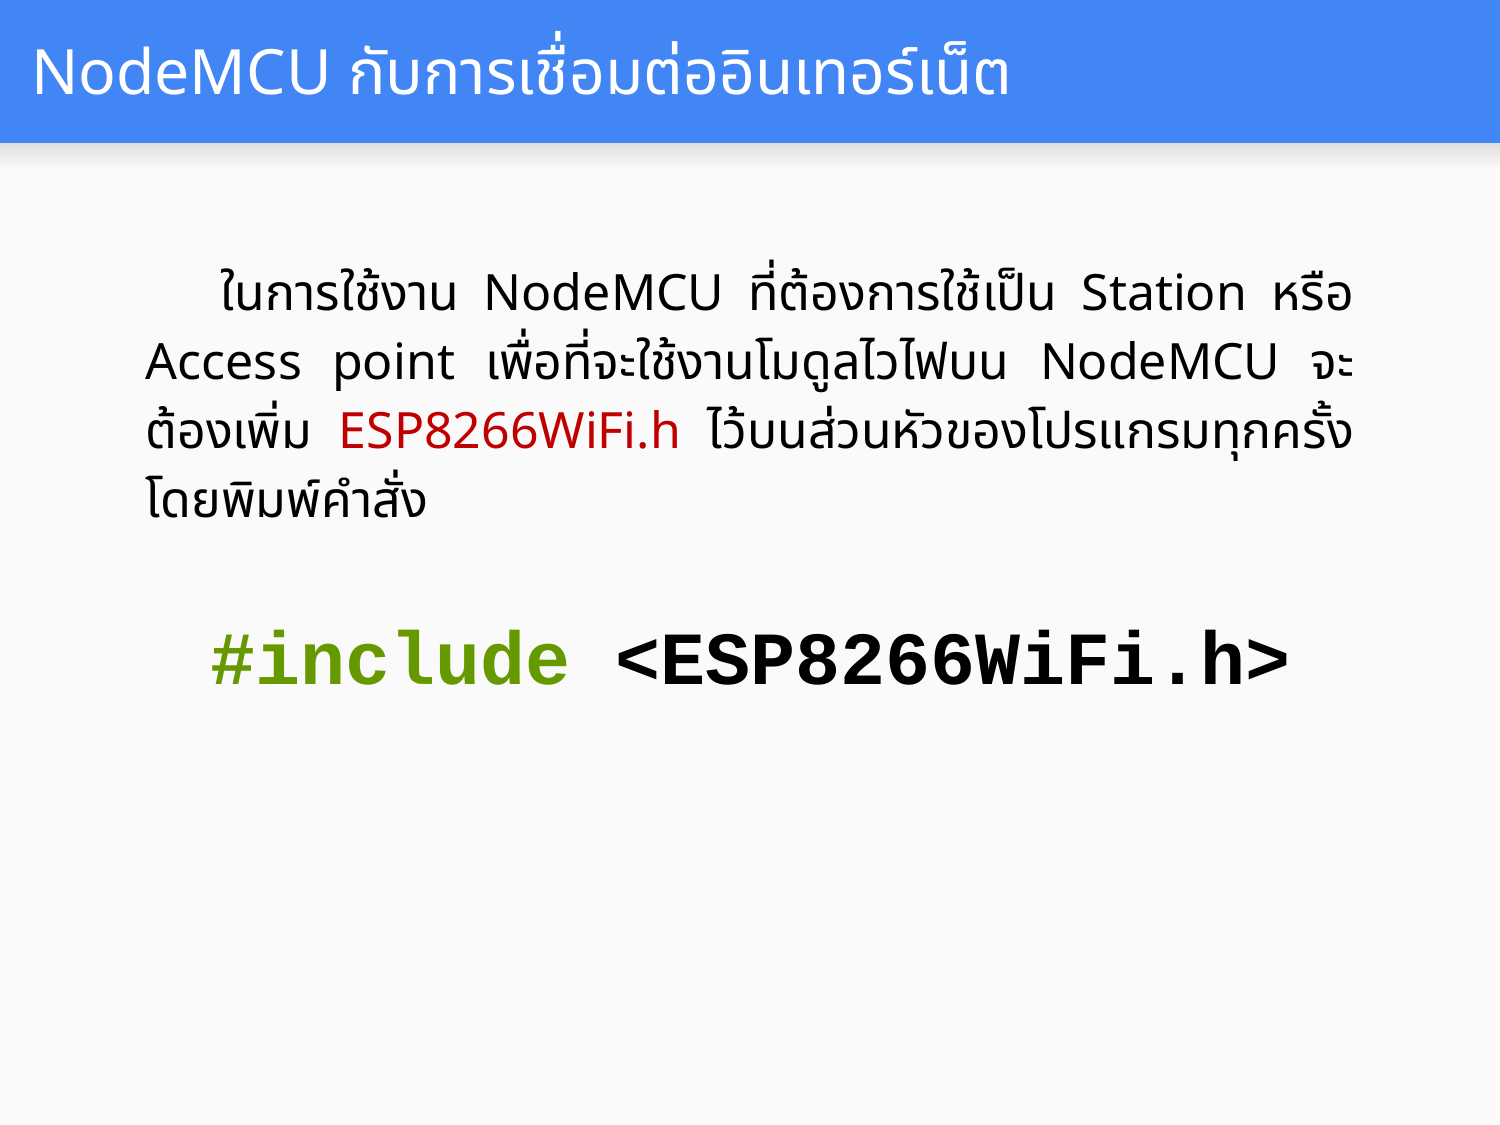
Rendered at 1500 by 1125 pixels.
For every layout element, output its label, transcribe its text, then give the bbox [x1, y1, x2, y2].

text_box ในการใช้งาน NodeMCU ที่ต้องการใช้เป็น Station หรือ Access point เพื่อที่จะใช้งานโมดูลไวไฟบน NodeMCU จะต้องเพิ่ม ESP8266WiFi.h ไว้บนส่วนหัวของโปรแกรมทุกครั้งโดยพิมพ์คำสั่ง #include <ESP8266WiFi.h> [130, 236, 1369, 785]
title NodeMCU กับการเชื่อมต่ออินเทอร์เน็ต [16, 3, 1464, 136]
